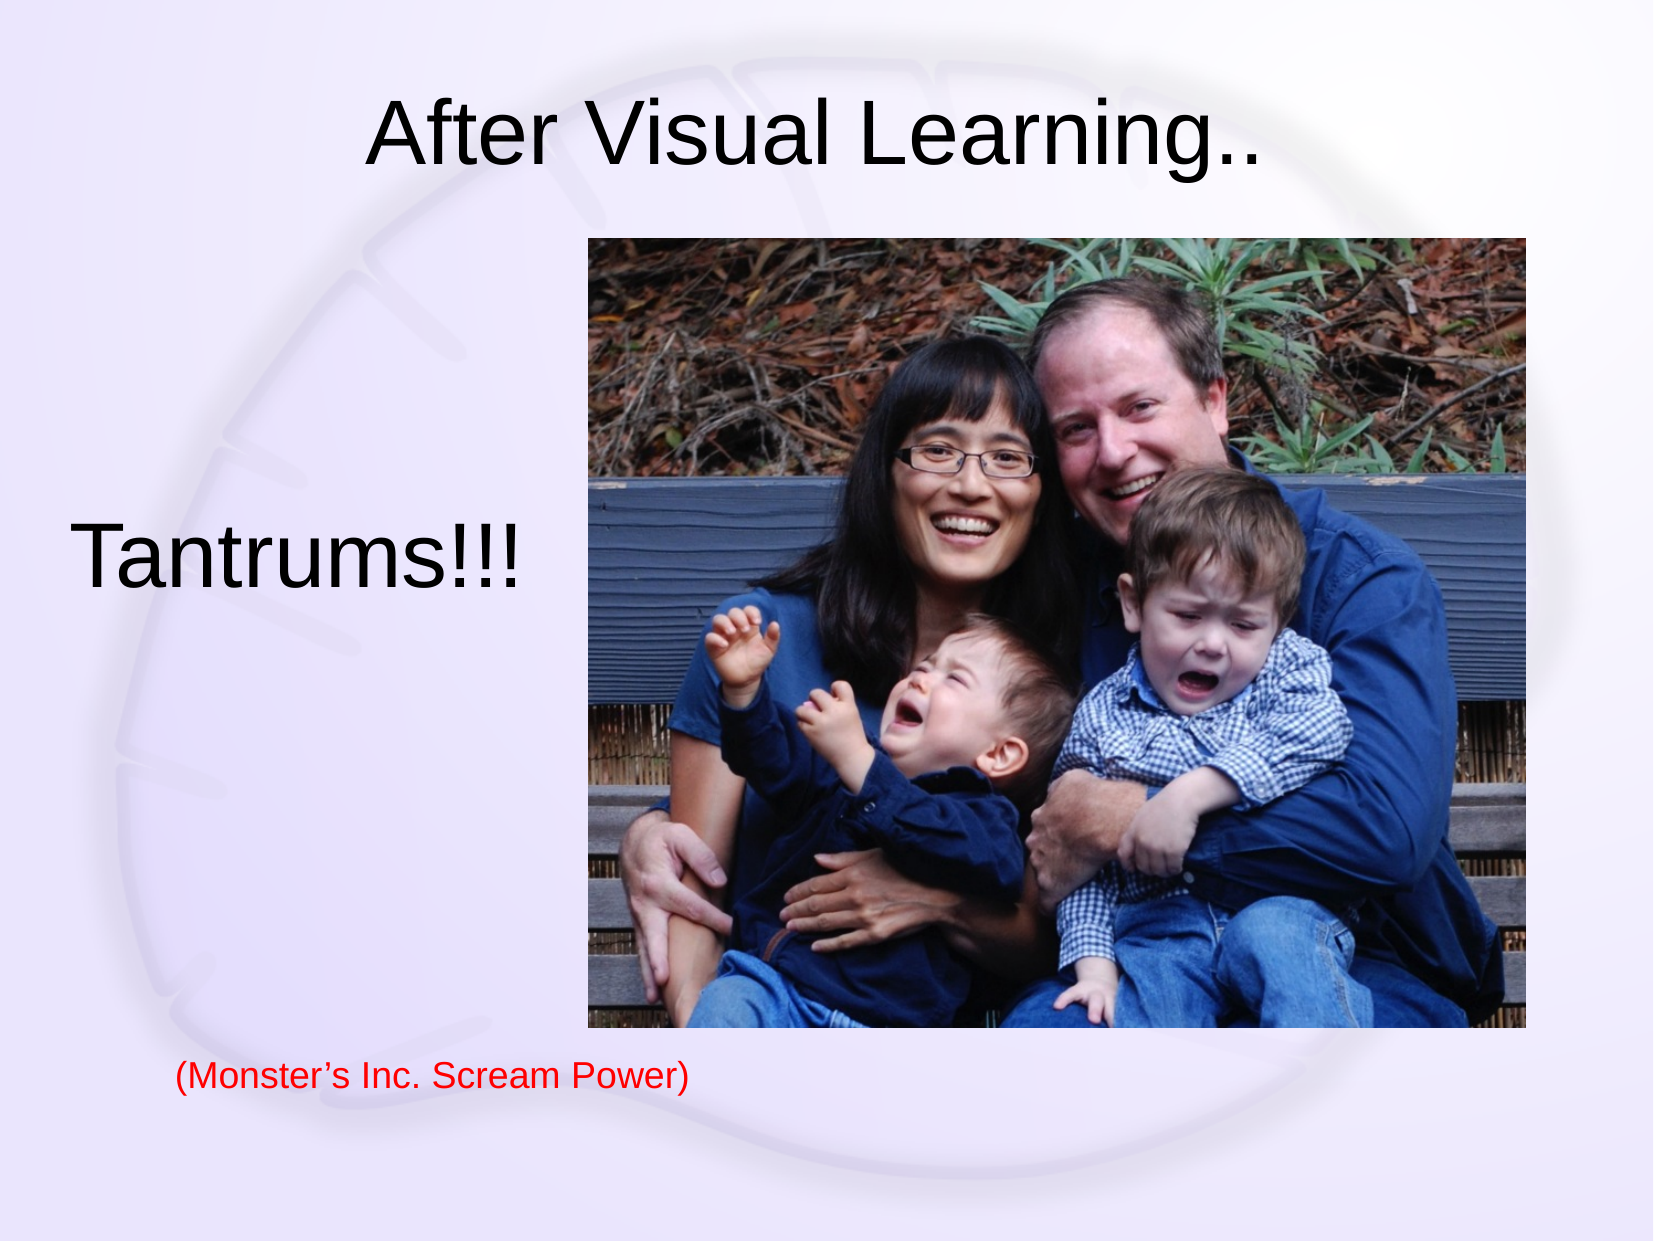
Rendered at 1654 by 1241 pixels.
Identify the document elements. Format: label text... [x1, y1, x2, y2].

picture [0, 0, 1654, 1241]
title After Visual Learning.. [154, 73, 1478, 193]
list Tantrums!!! [51, 290, 1571, 1110]
text_box (Monster’s Inc. Scream Power) [159, 1047, 705, 1105]
